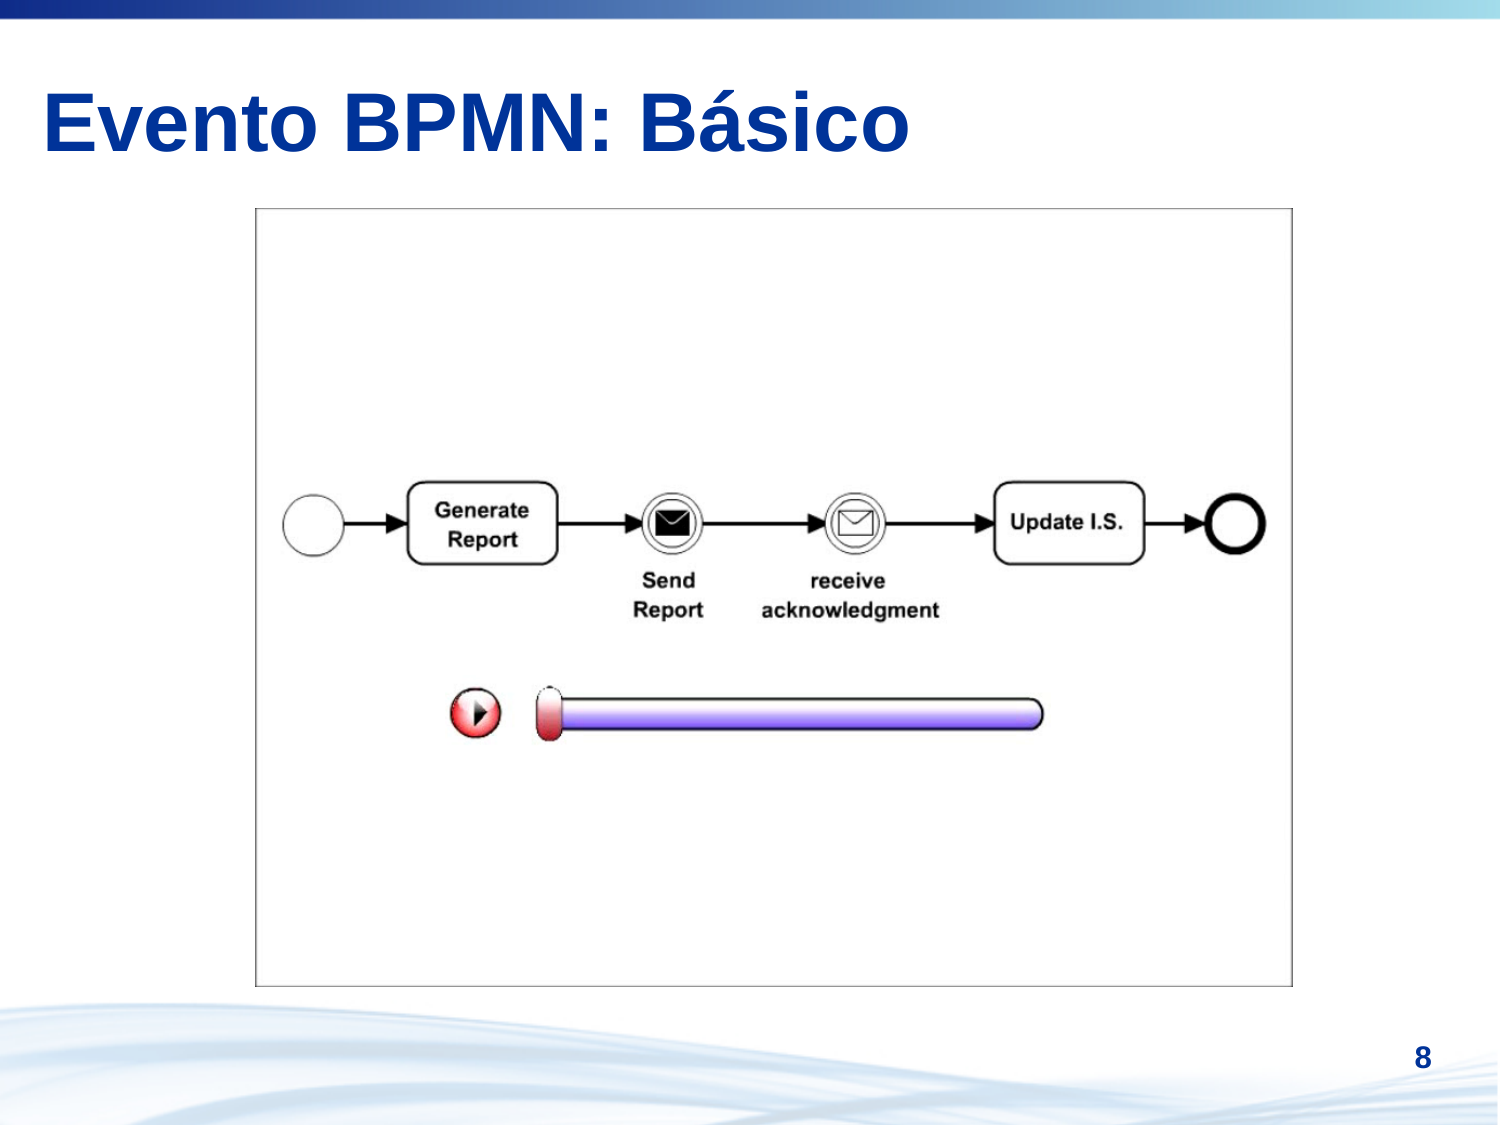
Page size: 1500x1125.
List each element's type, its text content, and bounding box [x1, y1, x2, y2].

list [254, 207, 1294, 988]
title Evento BPMN: Básico [27, 42, 1471, 195]
picture [0, 0, 1500, 1125]
